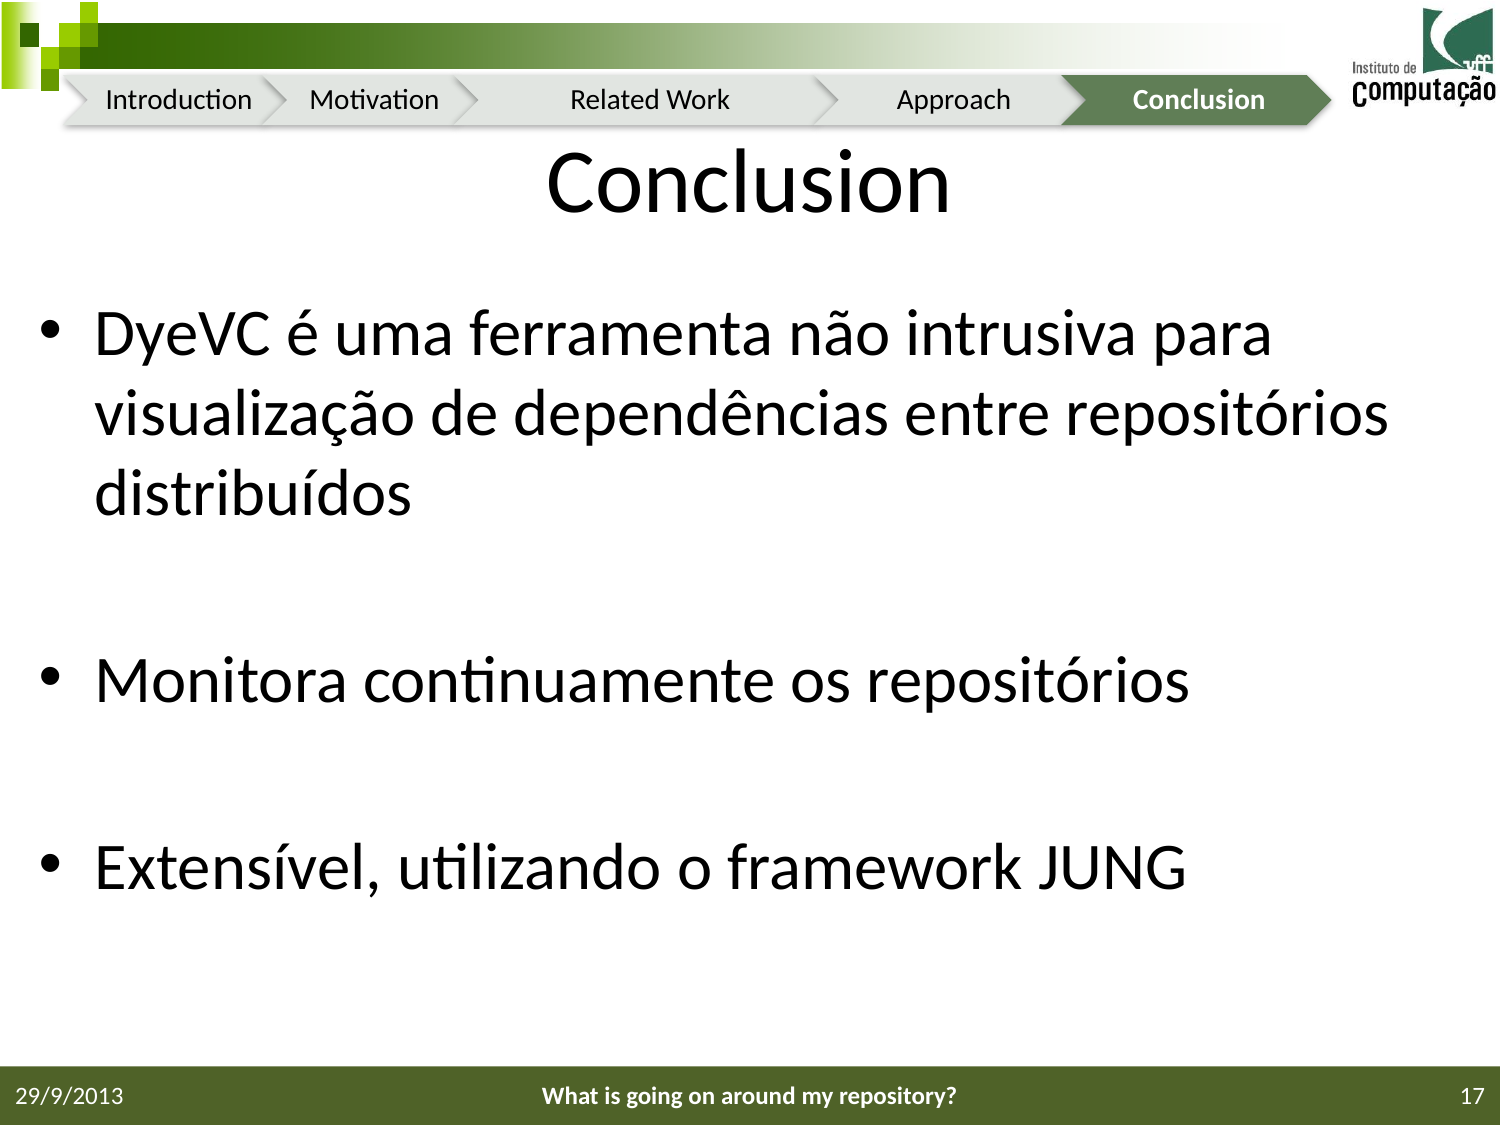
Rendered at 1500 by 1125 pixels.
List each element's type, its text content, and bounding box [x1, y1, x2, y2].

title Conclusion [23, 82, 1477, 270]
slide_number 17 [1149, 1065, 1500, 1125]
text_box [62, 74, 1333, 126]
list DyeVC é uma ferramenta não intrusiva para visualização de dependências entre repositórios distribuídos Monitora continuamente os repositórios Extensível, utilizando o framework JUNG [23, 281, 1477, 1055]
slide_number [0, 1065, 350, 1125]
footer What is going on around my repository? [412, 1065, 1088, 1125]
